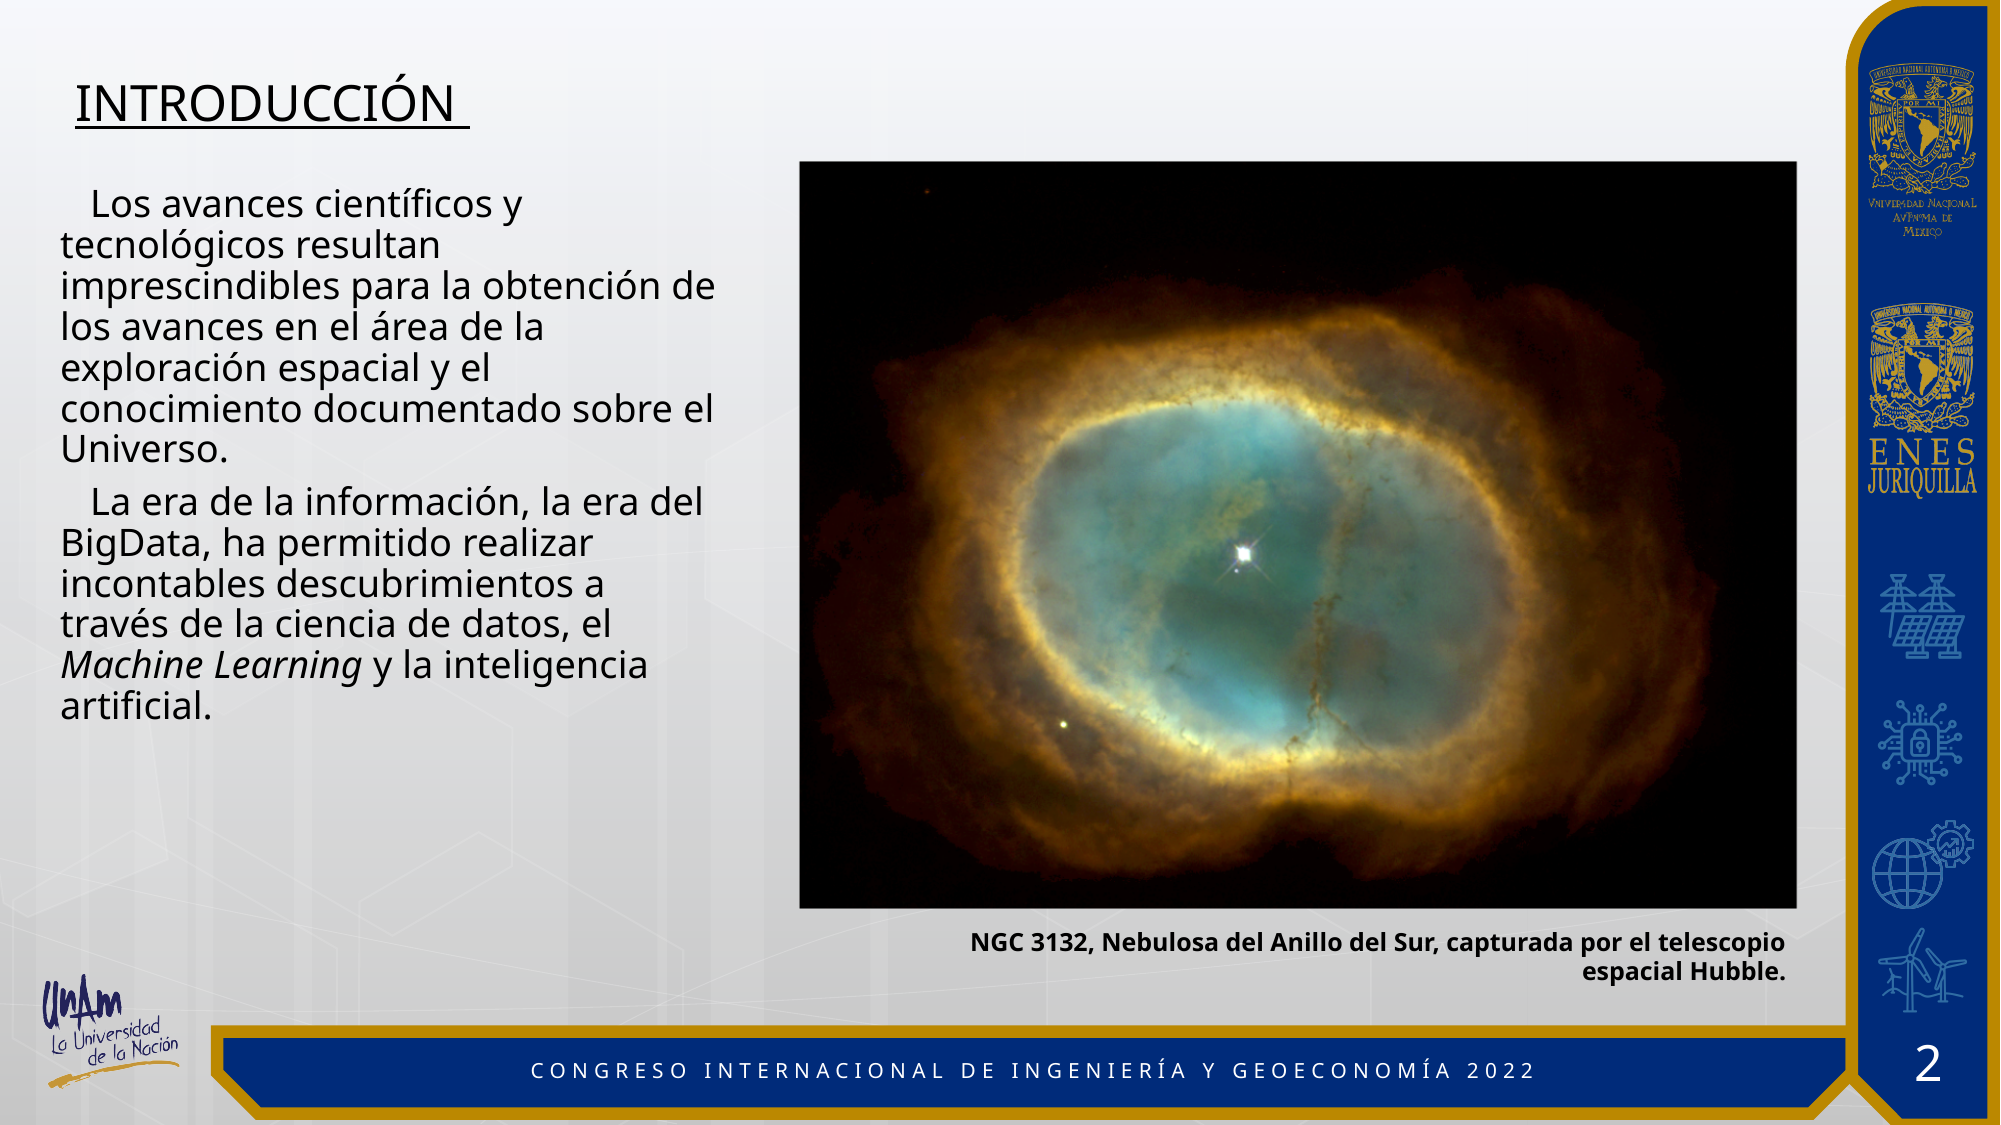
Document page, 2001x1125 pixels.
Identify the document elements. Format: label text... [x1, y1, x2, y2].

picture [37, 968, 185, 1095]
title INTRODUCCIÓN [60, 59, 1786, 152]
text_box NGC 3132, Nebulosa del Anillo del Sur, capturada por el telescopio espacial Hubble. [892, 919, 1802, 994]
text_box Los avances científicos y tecnológicos resultan imprescindibles para la obtención de los avances en el área de la exploración espacial y el conocimiento documentado sobre el Universo. La era de la información, la era del BigData, ha permitido realizar incontables descubrimientos a través de la ciencia de datos, el Machine Learning y la inteligencia artificial. [60, 184, 615, 729]
picture [615, 150, 1981, 919]
footer CONGRESO INTERNACIONAL DE INGENIERÍA Y GEOECONOMÍA 2022 [262, 1035, 1802, 1109]
